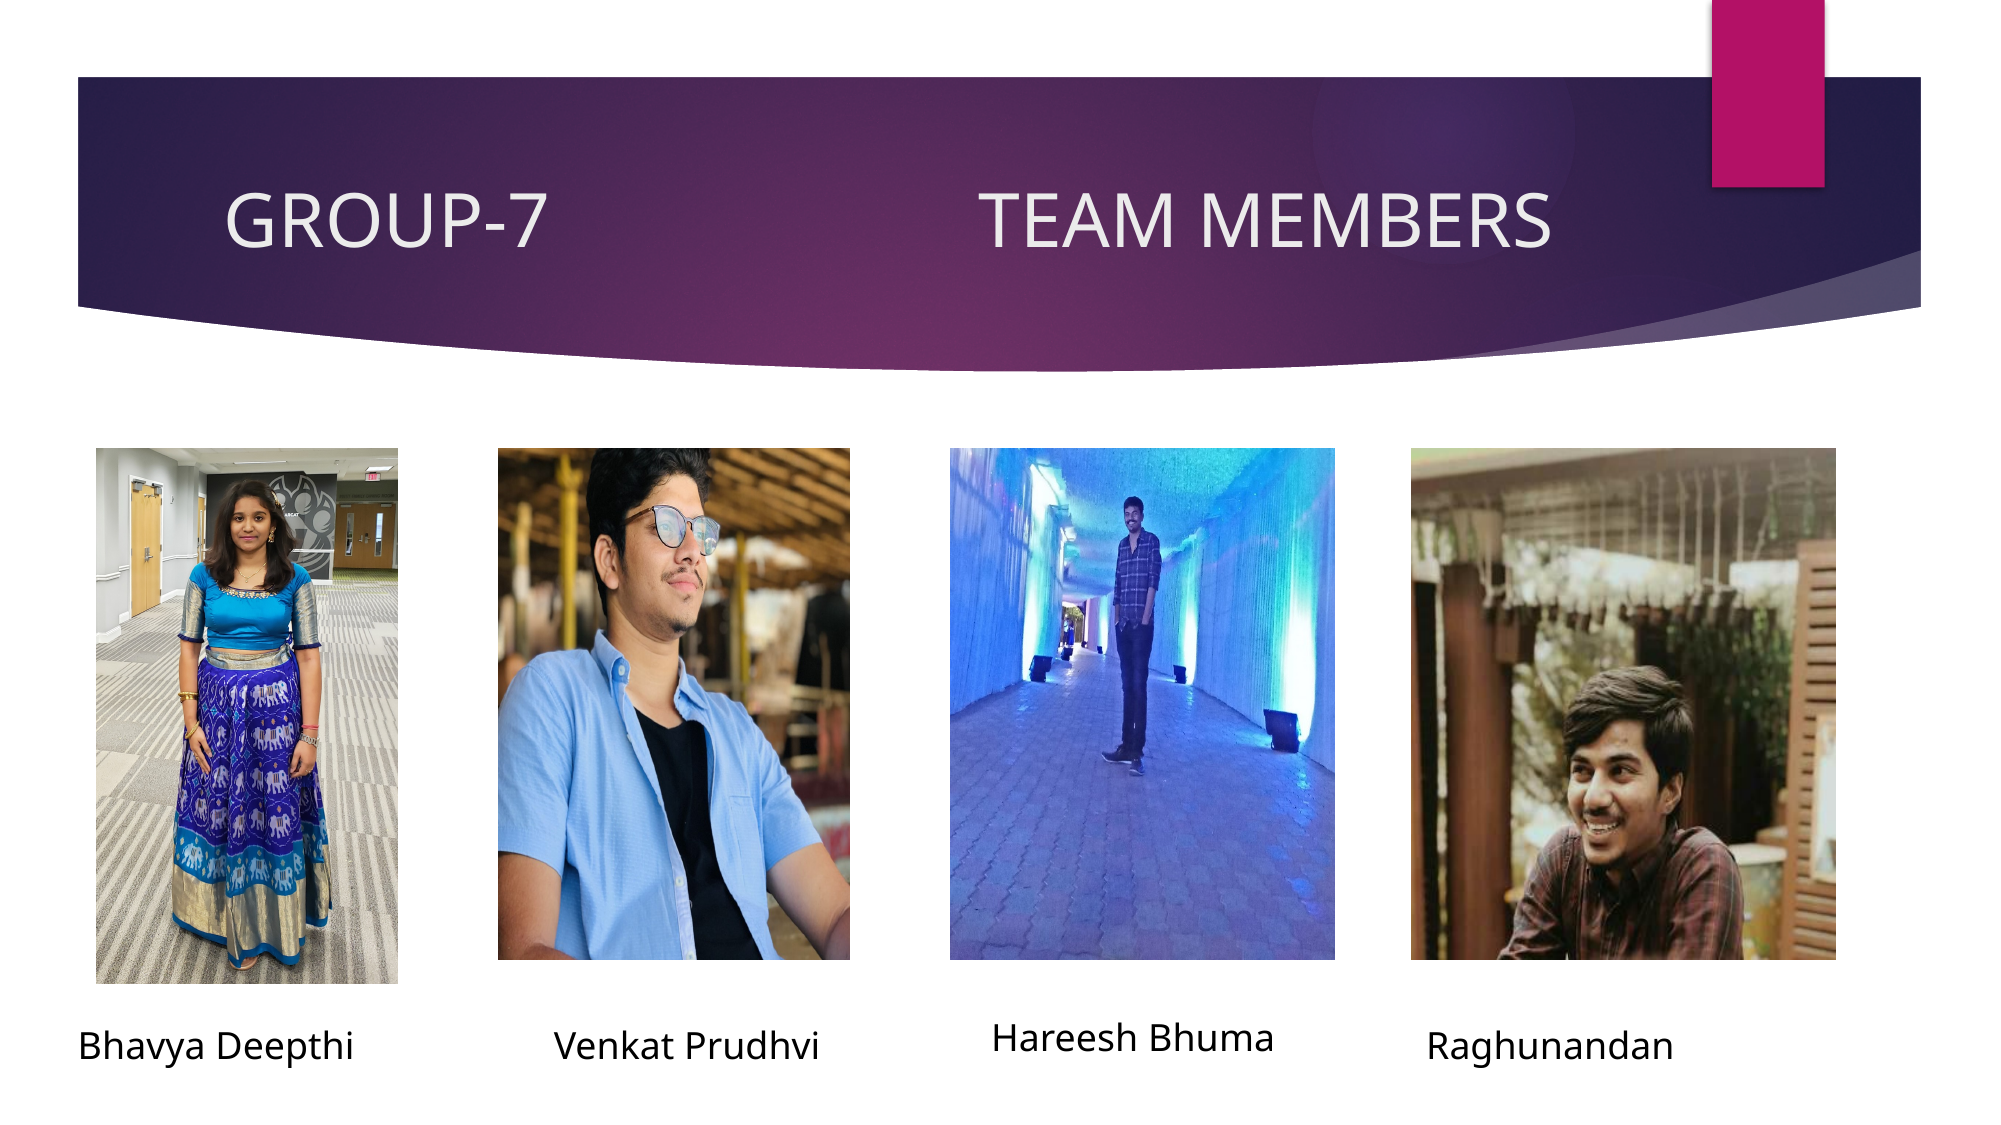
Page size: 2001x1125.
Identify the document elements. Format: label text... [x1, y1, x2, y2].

picture [950, 448, 1336, 960]
text_box Bhavya Deepthi [62, 1014, 432, 1075]
text_box Raghunandan [1411, 1014, 1799, 1075]
text_box Venkat Prudhvi [500, 1014, 908, 1075]
picture [96, 448, 399, 984]
text_box Hareesh Bhuma [976, 1006, 1335, 1067]
title GROUP-7 TEAM MEMBERS [189, 159, 1627, 276]
picture [1411, 448, 1836, 960]
picture [498, 448, 851, 960]
